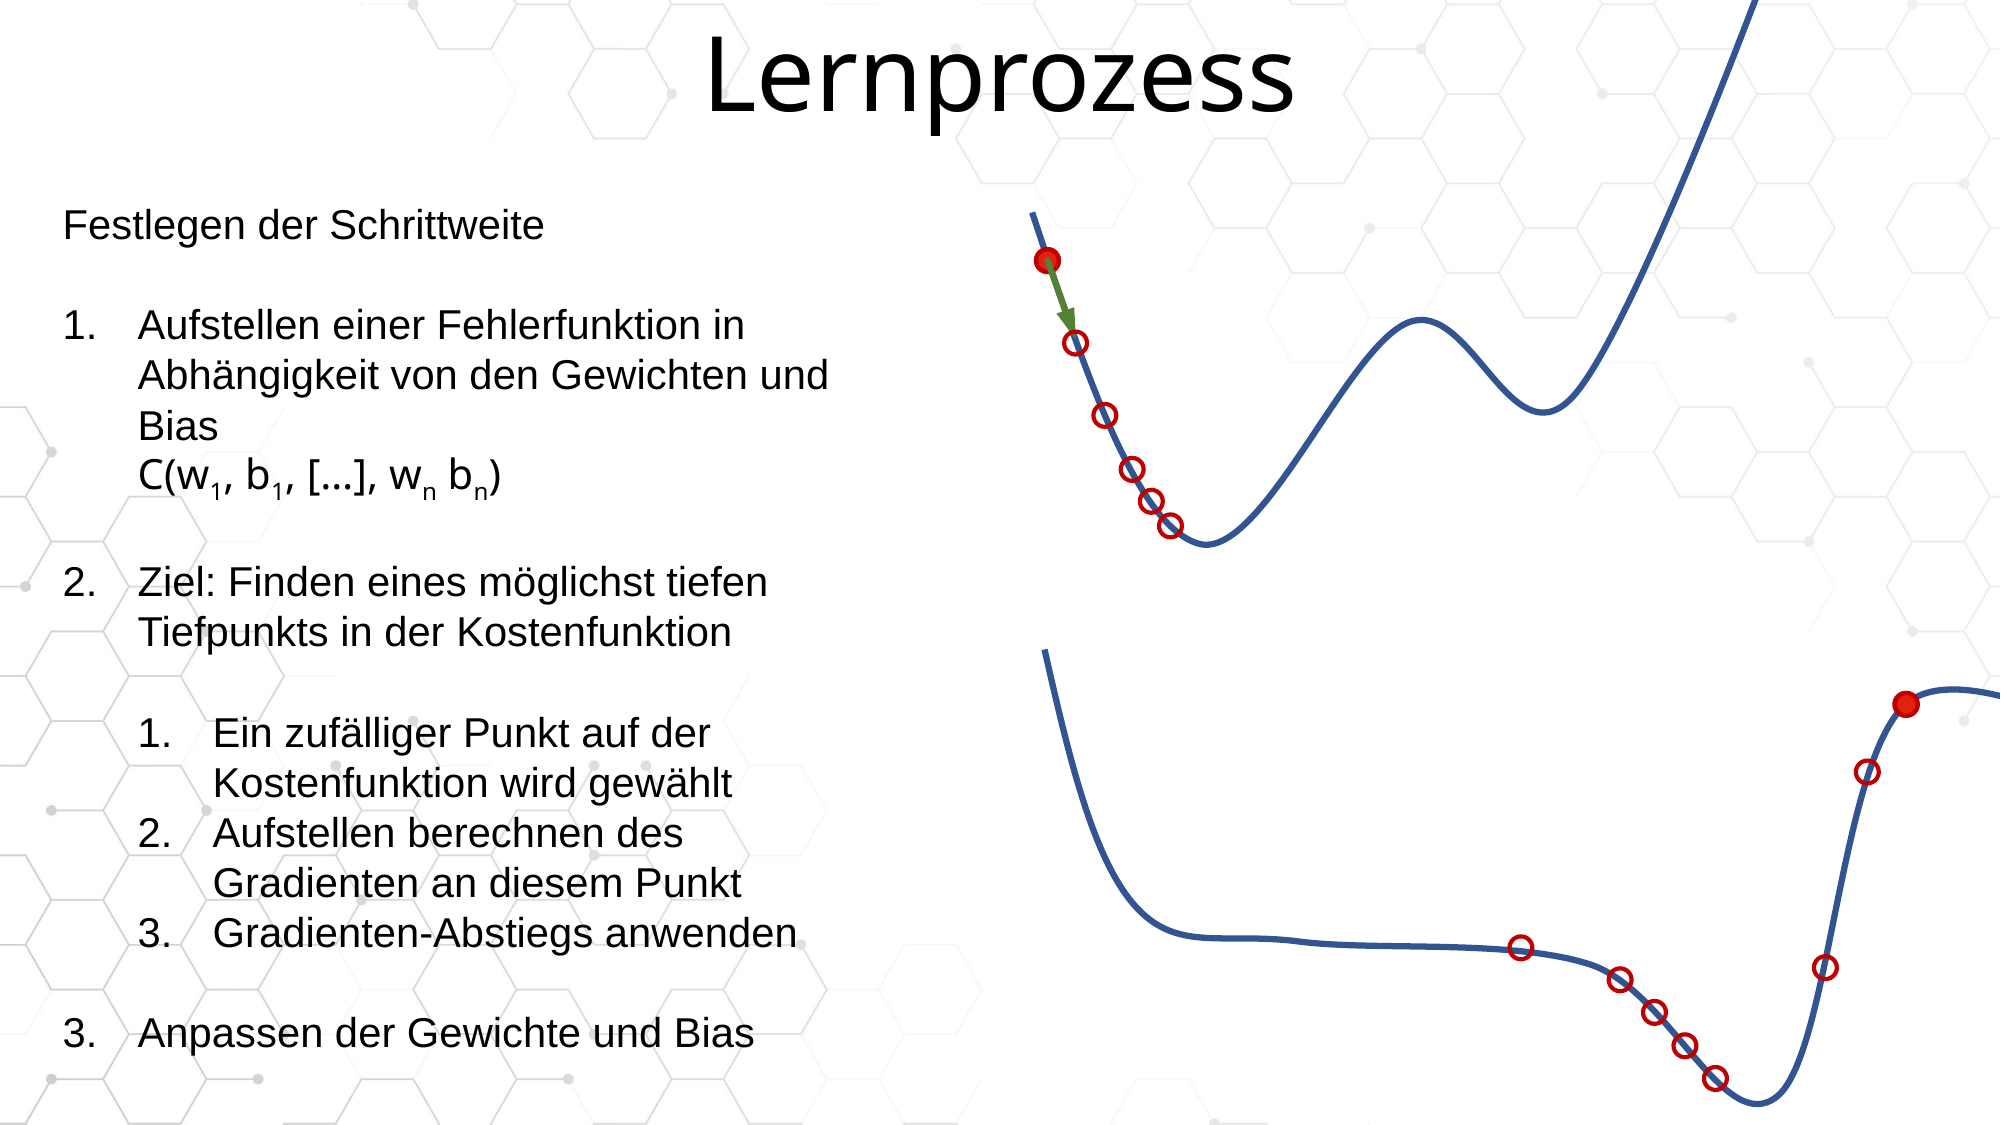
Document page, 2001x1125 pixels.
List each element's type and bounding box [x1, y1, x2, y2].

text_box [1047, 260, 1076, 340]
picture [0, 0, 2000, 1125]
